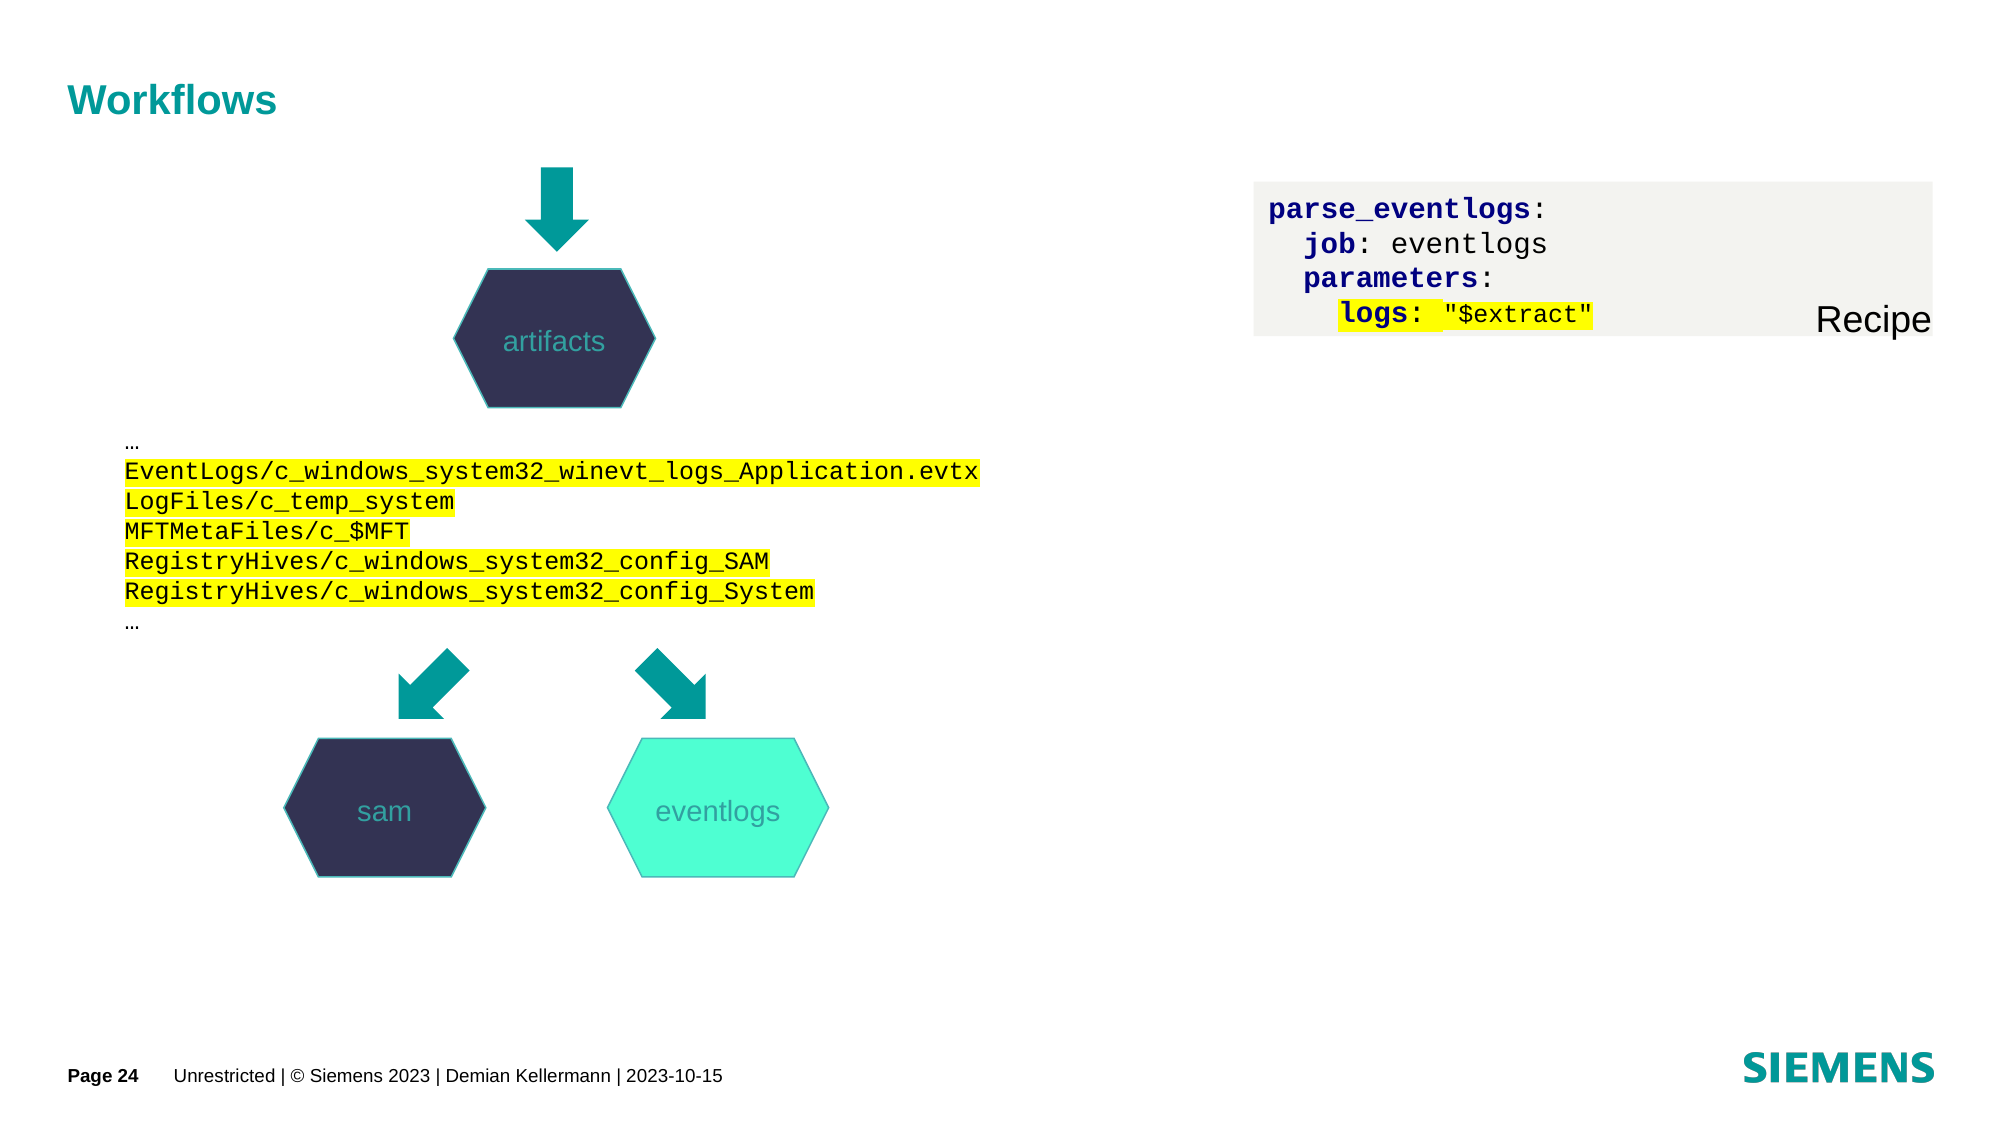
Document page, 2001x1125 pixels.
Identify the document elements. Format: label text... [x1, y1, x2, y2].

text_box eventlogs [607, 738, 829, 877]
title Workflows [67, 78, 1686, 173]
slide_number Page 24 [67, 1035, 174, 1125]
text_box … EventLogs/c_windows_system32_winevt_logs_Application.evtx LogFiles/c_temp_system MFTMetaFiles/c_$MFT RegistryHives/c_windows_system32_config_SAM RegistryHives/c_windows_system32_config_System … [124, 424, 1031, 635]
text_box [633, 646, 707, 720]
picture [1744, 1052, 1934, 1083]
text_box sam [283, 738, 486, 877]
text_box artifacts [453, 268, 656, 408]
text_box [522, 166, 592, 254]
text_box Recipe [1815, 295, 1932, 341]
text_box [397, 646, 472, 720]
text_box parse_eventlogs: job: eventlogs parameters: logs: "$extract" [1253, 181, 1933, 337]
footer Unrestricted | © Siemens 2023 | Demian Kellermann | 2023-10-15 [174, 1035, 1686, 1125]
